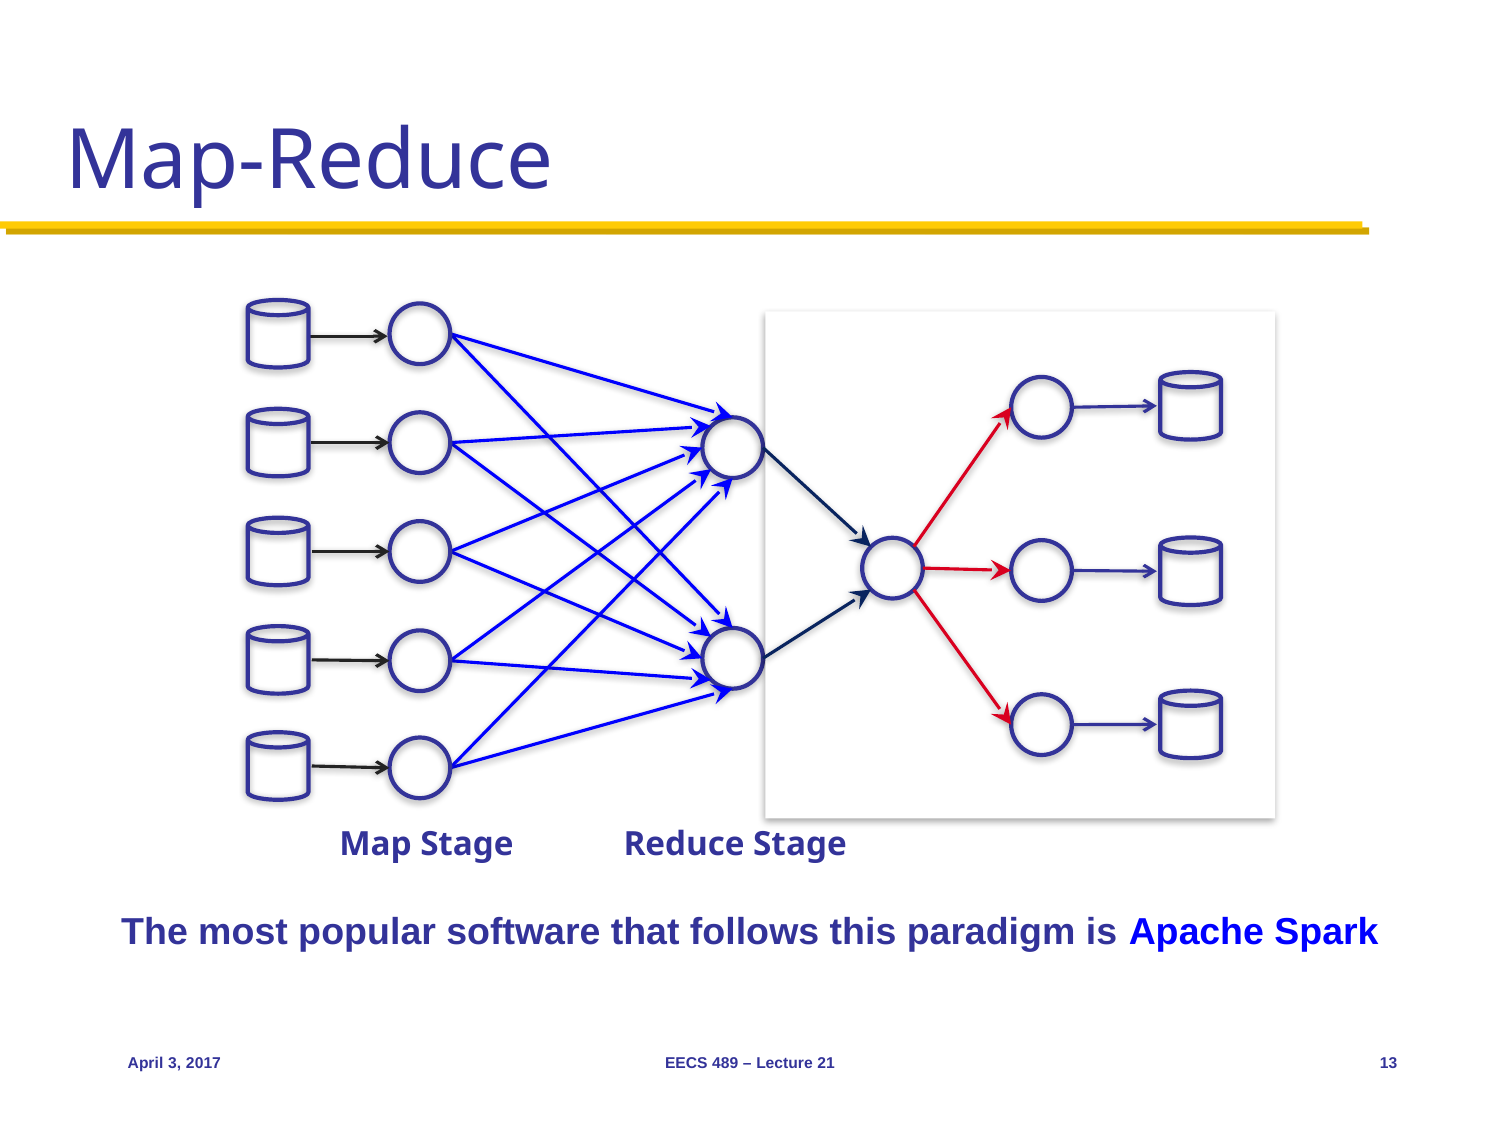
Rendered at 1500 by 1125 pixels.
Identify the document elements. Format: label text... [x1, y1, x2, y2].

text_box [455, 409, 757, 693]
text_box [389, 303, 451, 799]
slide_number 13 [1312, 1024, 1413, 1101]
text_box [247, 299, 309, 800]
text_box Map Stage [324, 815, 529, 870]
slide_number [112, 1024, 426, 1101]
footer EECS 489 – Lecture 21 [512, 1024, 988, 1101]
text_box The most popular software that follows this paradigm is Apache Spark [107, 899, 1393, 960]
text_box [313, 335, 390, 769]
text_box Reduce Stage [608, 815, 862, 870]
title Map-Reduce [49, 24, 1451, 213]
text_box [762, 311, 1276, 819]
